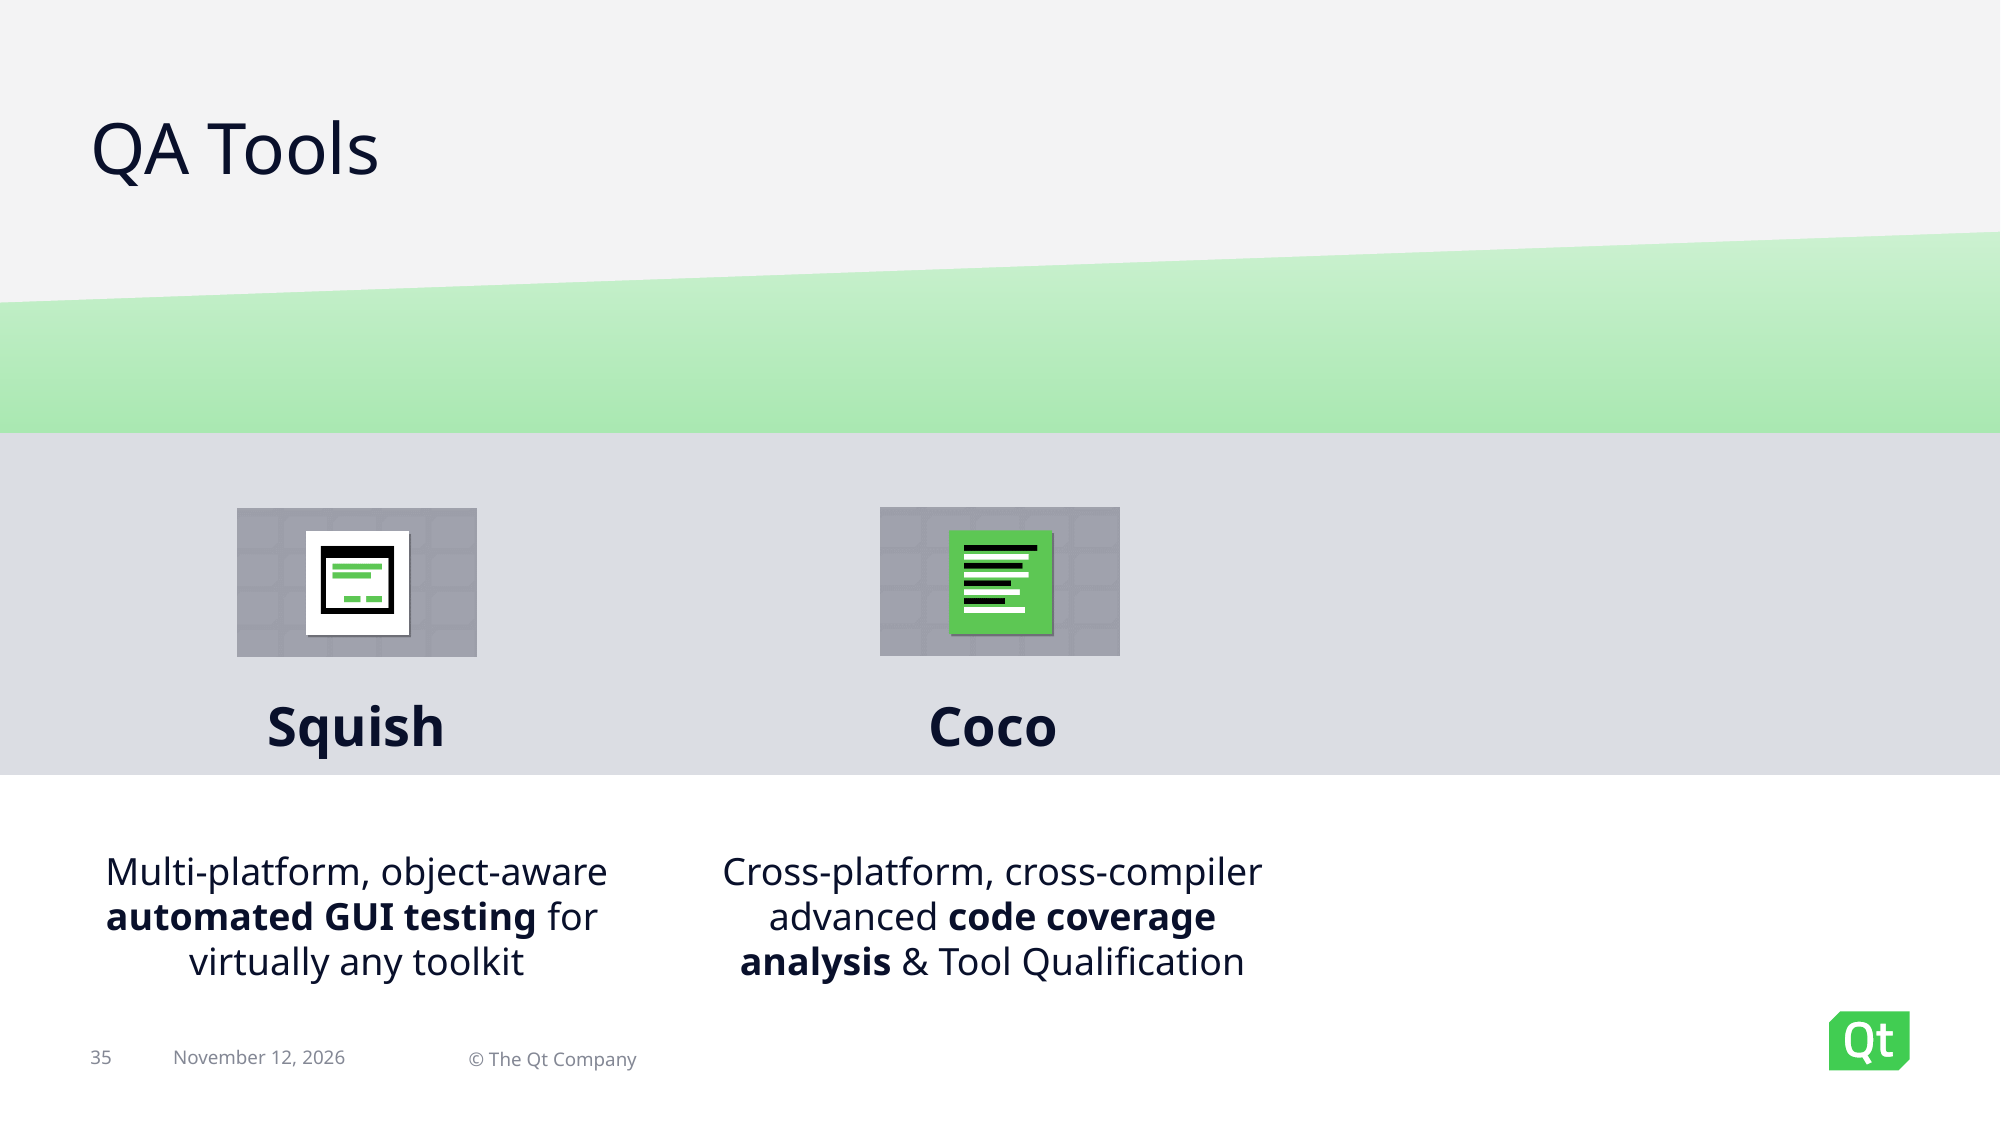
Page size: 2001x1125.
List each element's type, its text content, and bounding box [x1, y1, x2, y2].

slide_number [174, 1059, 468, 1071]
picture [880, 507, 1120, 657]
text_box Coco Cross-platform, cross-compiler advanced code coverage analysis & Tool Qualification [696, 692, 1290, 1059]
slide_number 35 [90, 1059, 174, 1071]
list Squish Multi-platform, object-aware automated GUI testing for virtually any toolkit [60, 692, 654, 1059]
title QA Tools [90, 113, 1910, 268]
footer © The Qt Company [468, 1046, 1804, 1071]
picture [237, 508, 477, 658]
